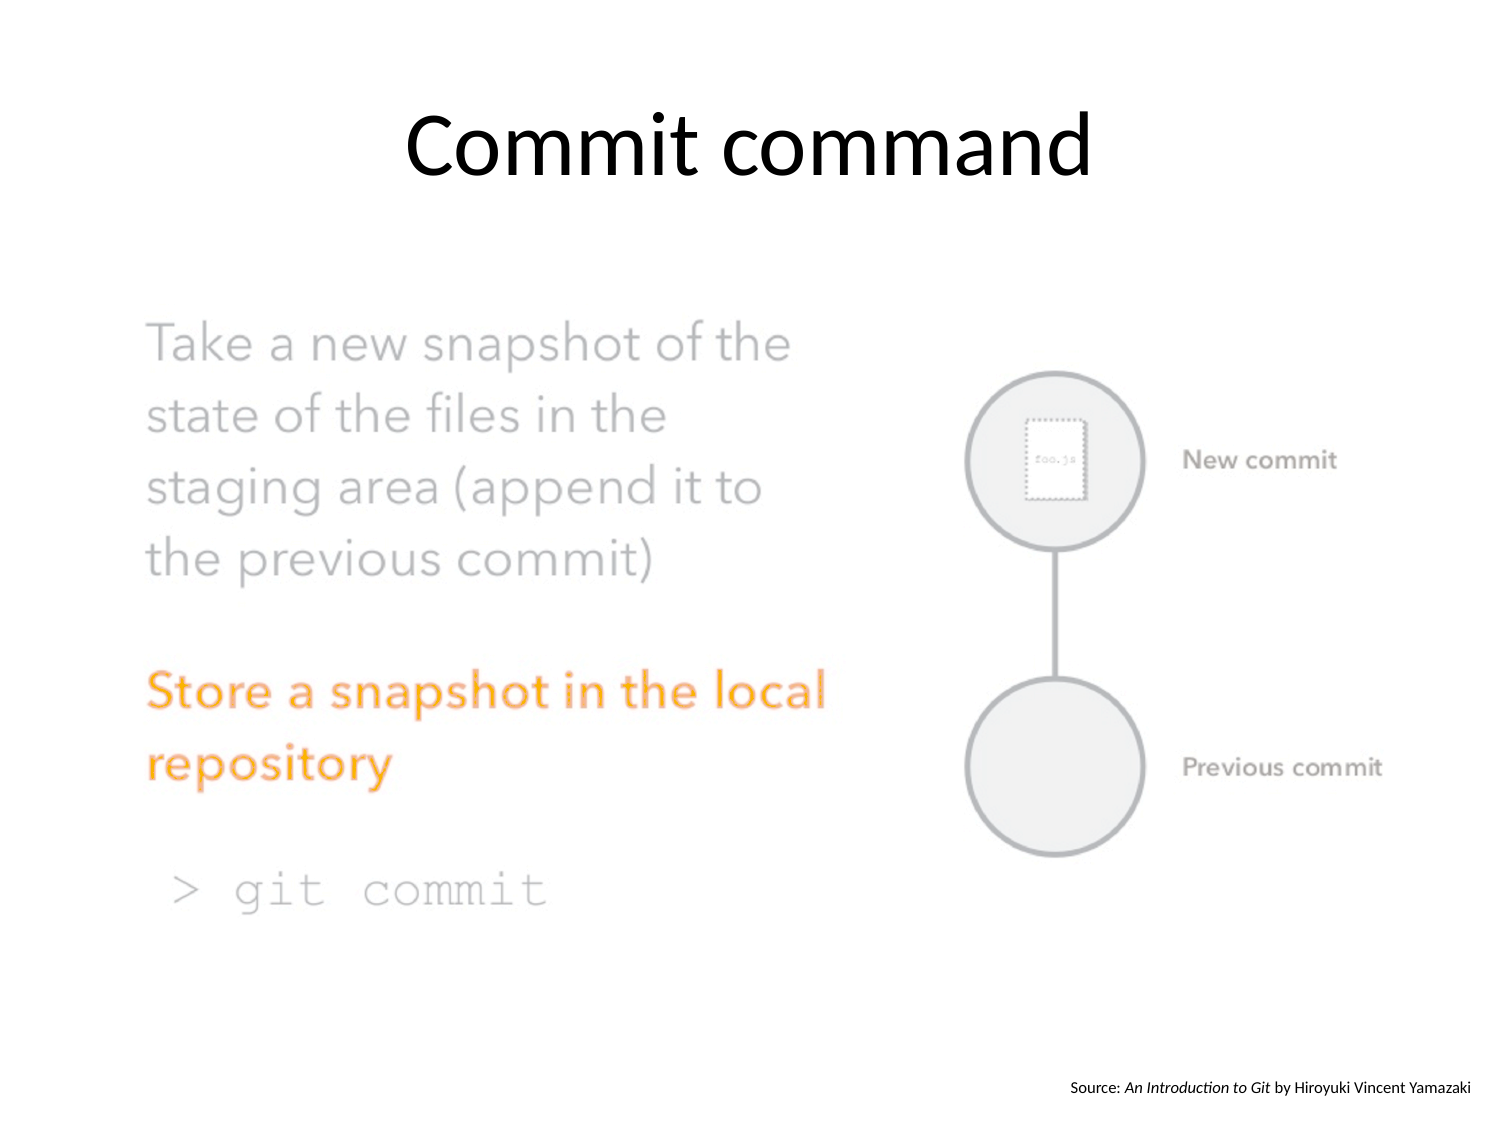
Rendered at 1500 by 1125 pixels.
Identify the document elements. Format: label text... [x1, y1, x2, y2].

title Commit command [75, 45, 1425, 233]
picture [123, 291, 1400, 946]
text_box Source: An Introduction to Git by Hiroyuki Vincent Yamazaki [1055, 1069, 1500, 1105]
